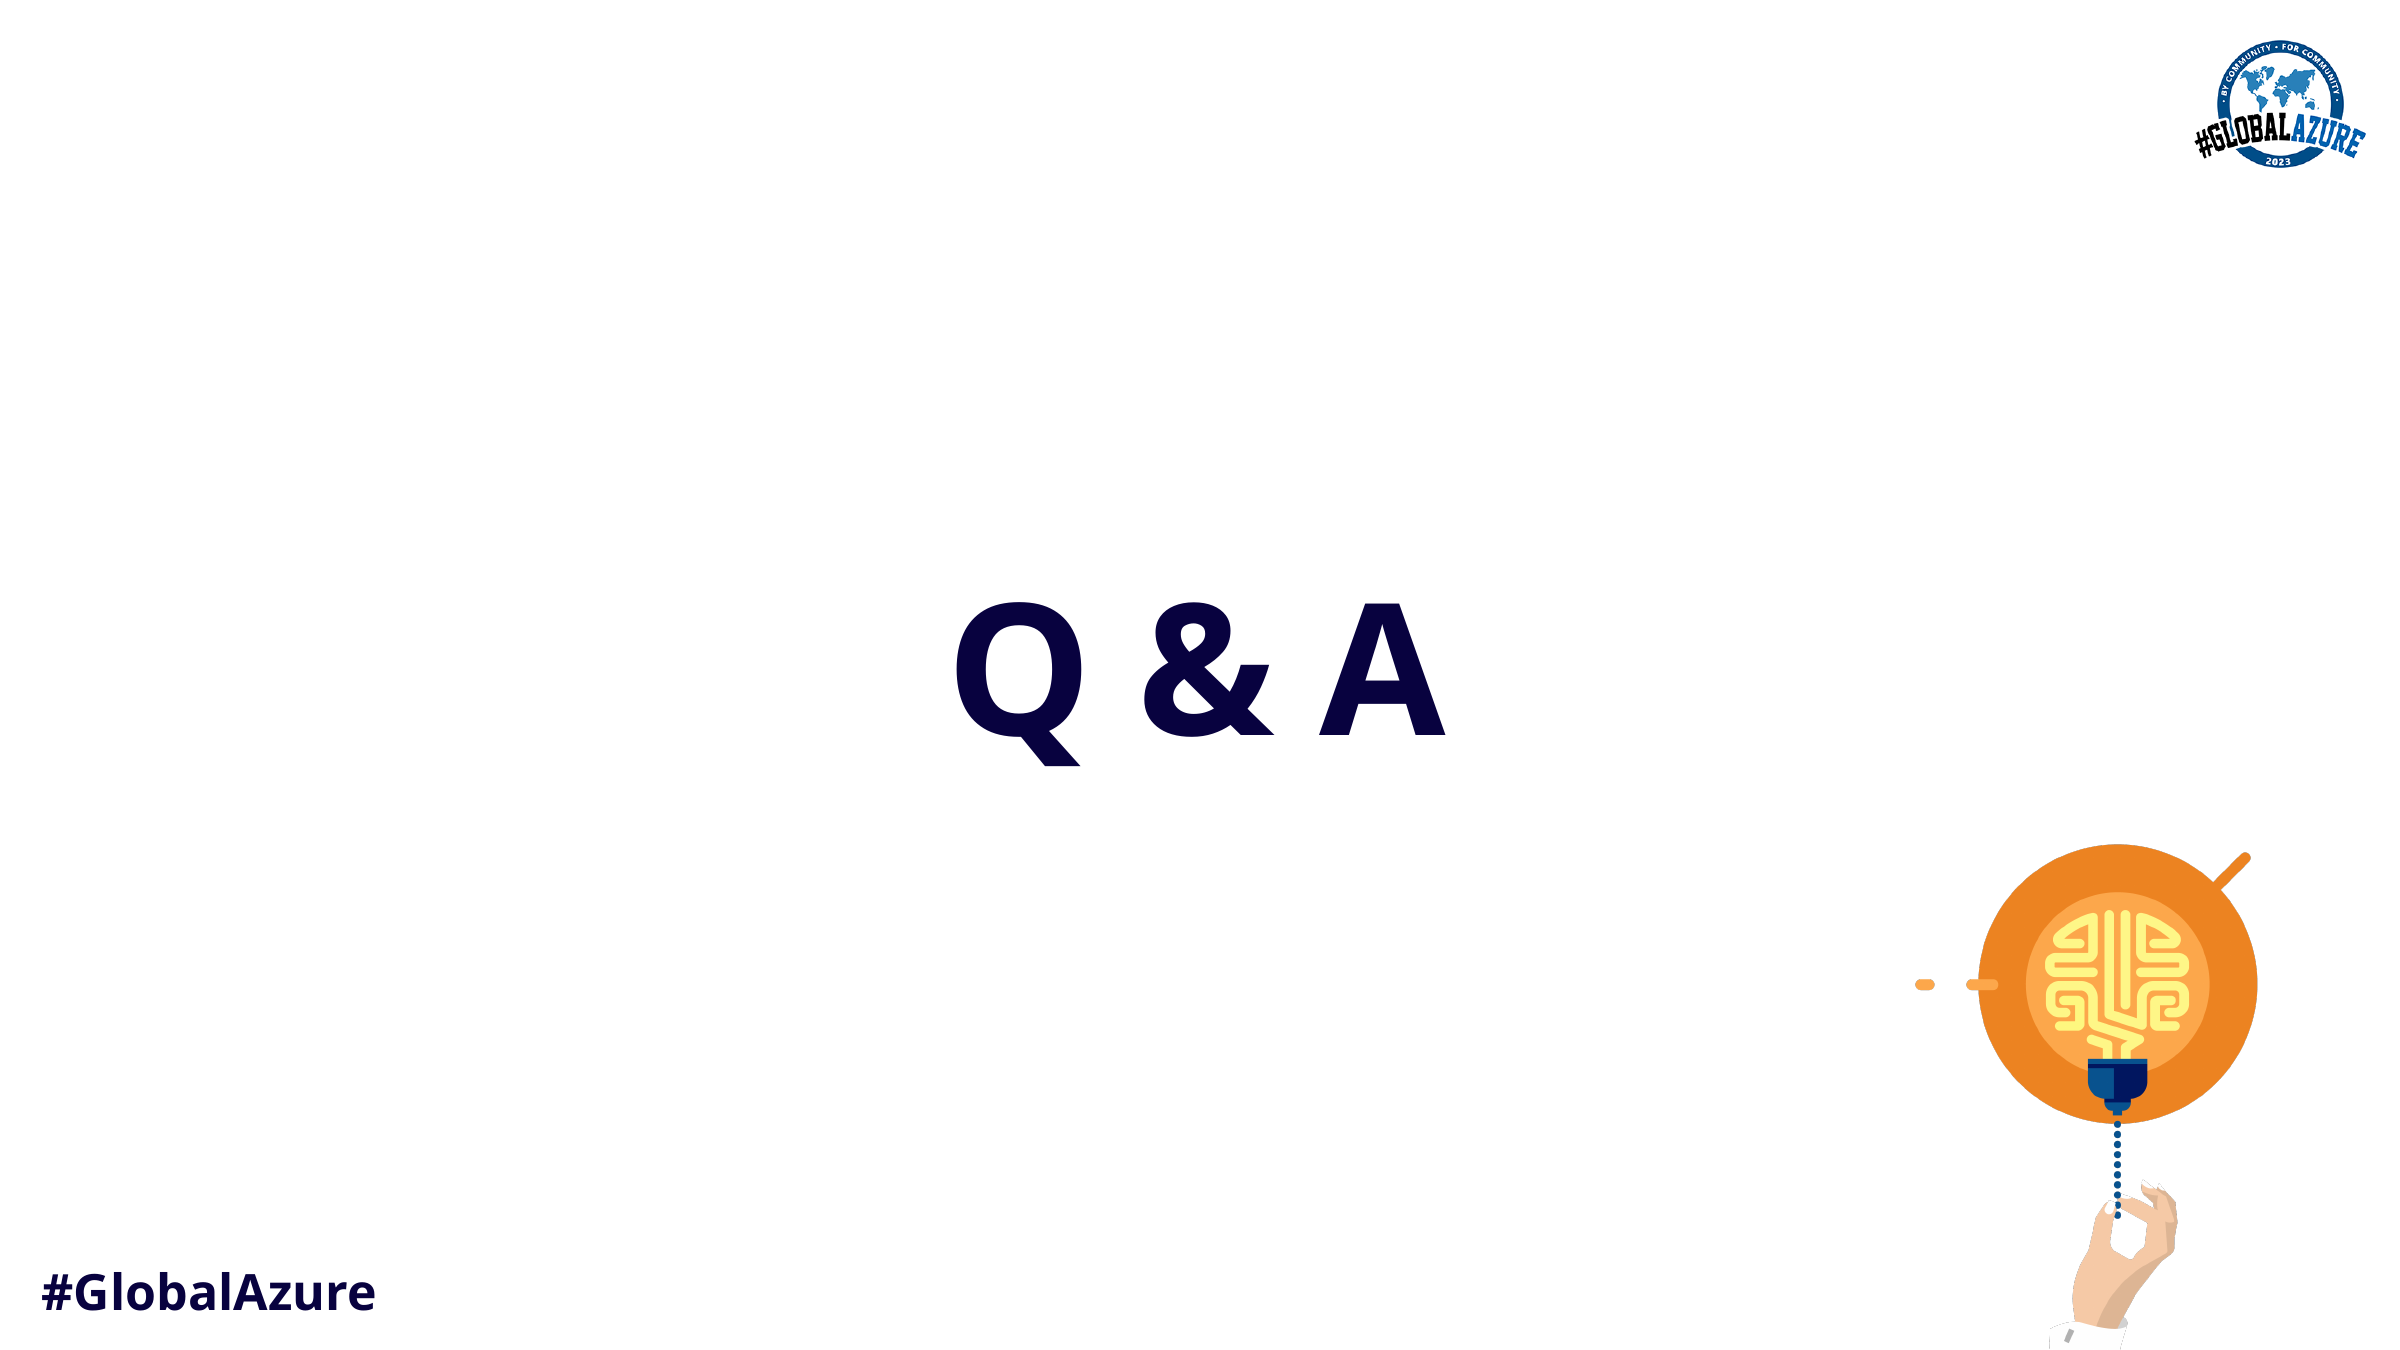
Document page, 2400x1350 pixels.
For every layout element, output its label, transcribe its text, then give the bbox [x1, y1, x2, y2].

title Q & A [946, 375, 1544, 775]
picture [2189, 34, 2371, 175]
picture [1915, 843, 2258, 1350]
